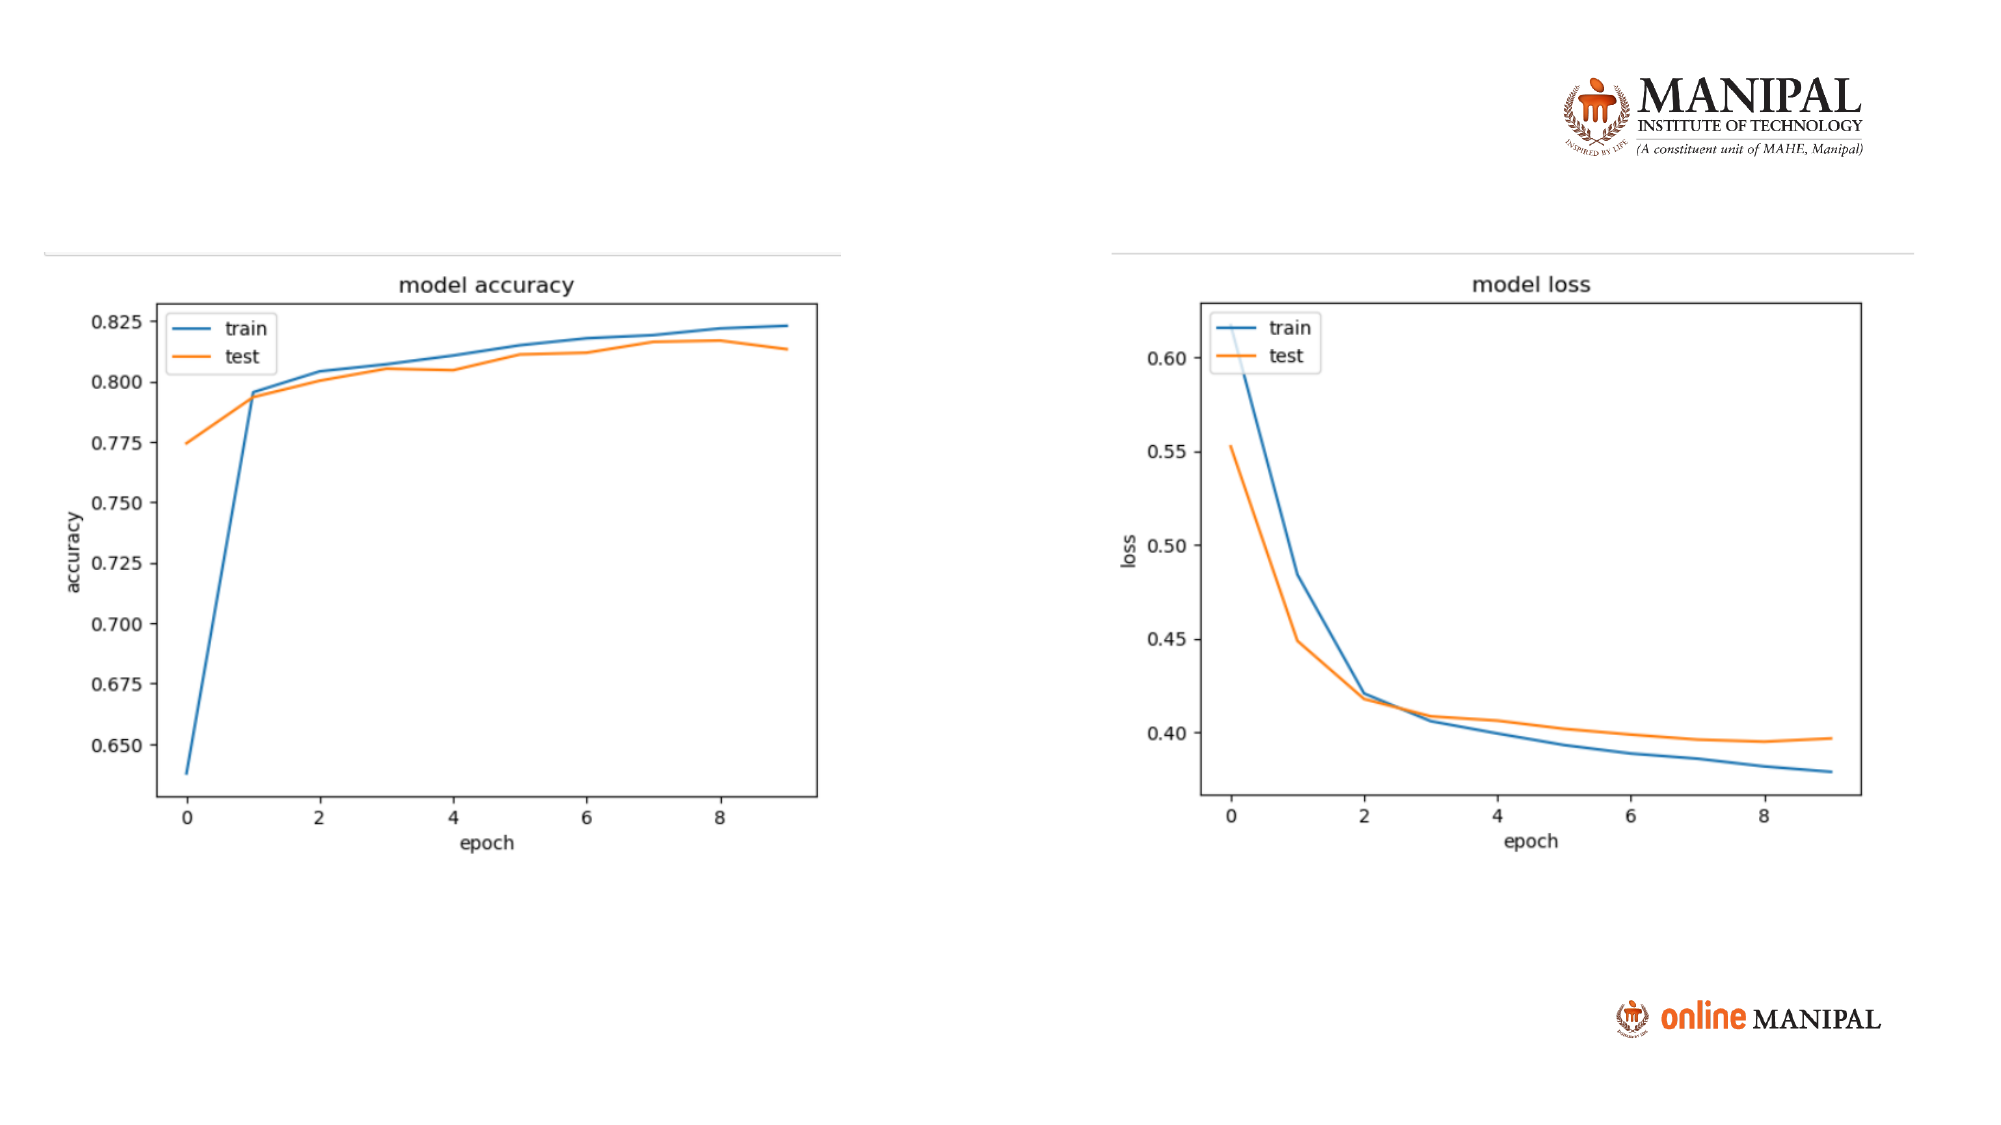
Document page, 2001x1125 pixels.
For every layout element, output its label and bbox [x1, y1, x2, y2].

picture [1545, 57, 1878, 175]
picture [38, 252, 841, 873]
picture [1599, 966, 1900, 1073]
picture [1111, 252, 1915, 873]
